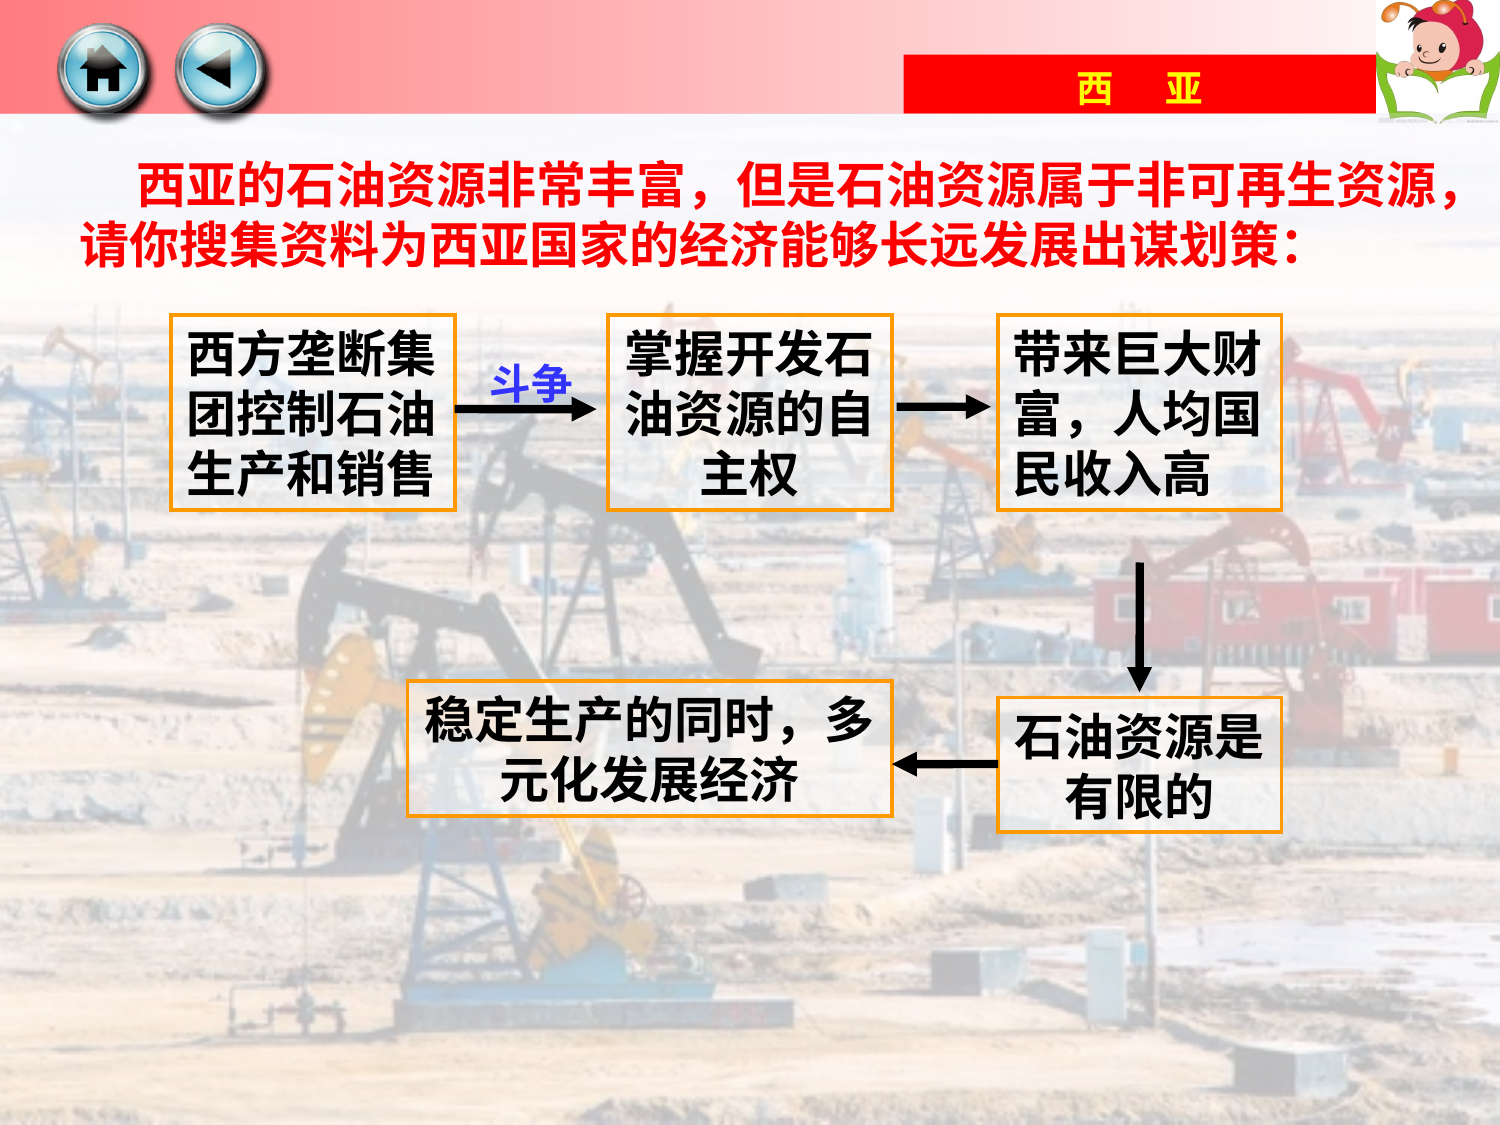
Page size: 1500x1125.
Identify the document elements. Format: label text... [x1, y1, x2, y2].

picture [171, 18, 277, 113]
text_box 西亚的石油资源非常丰富，但是石油资源属于非可再生资源，请你搜集资料为西亚国家的经济能够长远发展出谋划策： [64, 145, 1500, 281]
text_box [454, 349, 597, 416]
text_box [0, 113, 1500, 1125]
picture [1376, 0, 1500, 113]
text_box 掌握开发石油资源的自主权 [608, 315, 892, 510]
text_box [896, 400, 991, 413]
text_box 稳定生产的同时，多元化发展经济 [407, 681, 892, 816]
picture [53, 18, 159, 113]
text_box [891, 757, 999, 771]
text_box 带来巨大财富，人均国民收入高 [997, 315, 1282, 510]
text_box [1133, 562, 1146, 693]
text_box 西方垄断集团控制石油生产和销售 [171, 315, 455, 510]
text_box 石油资源是有限的 [997, 697, 1282, 833]
